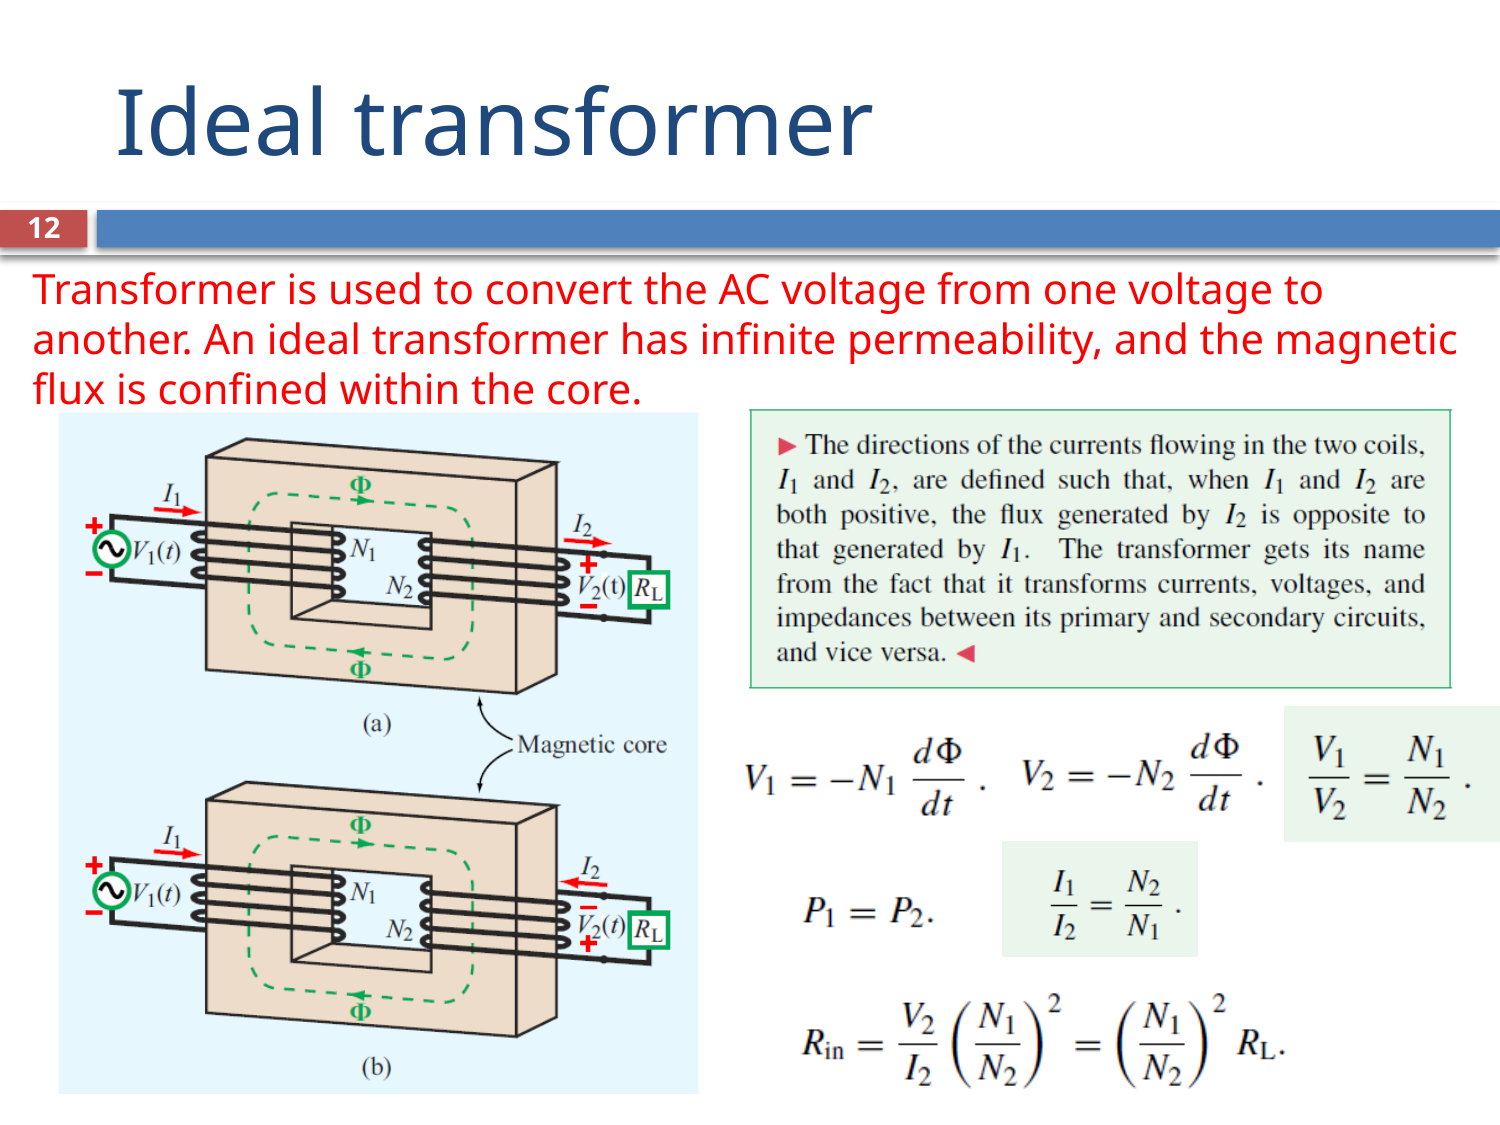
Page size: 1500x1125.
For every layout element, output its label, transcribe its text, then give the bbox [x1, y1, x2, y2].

picture [771, 840, 957, 944]
picture [737, 396, 1462, 696]
picture [714, 705, 1283, 957]
text_box Transformer is used to convert the AC voltage from one voltage to another. An ideal transformer has infinite permeability, and the magnetic flux is confined within the core. [17, 255, 1483, 421]
slide_number 12 [0, 208, 88, 249]
picture [52, 408, 704, 1095]
title Ideal transformer [100, 37, 1438, 200]
picture [1284, 706, 1500, 842]
picture [772, 967, 1308, 1123]
